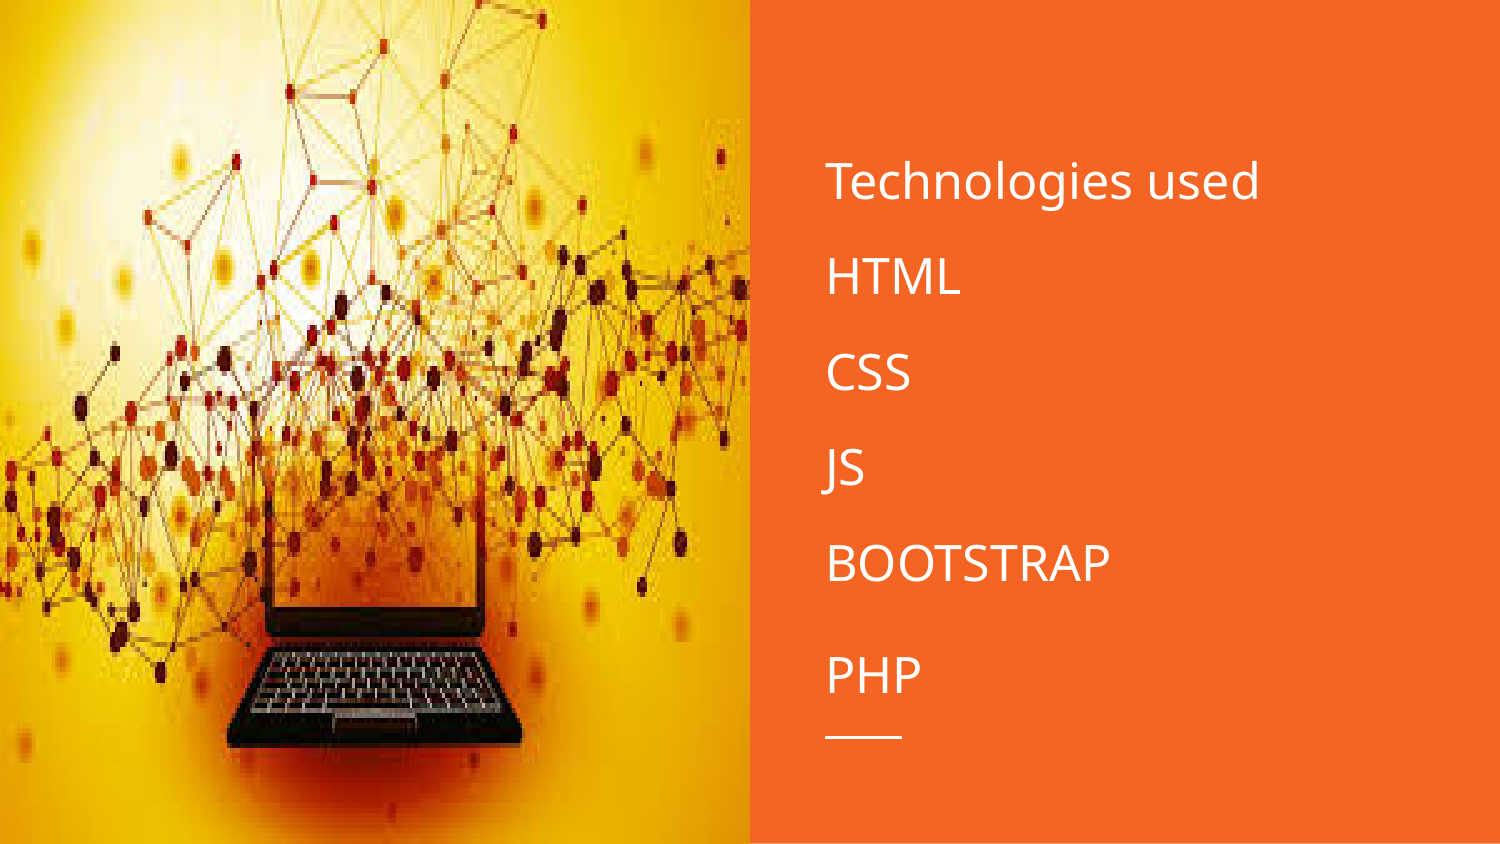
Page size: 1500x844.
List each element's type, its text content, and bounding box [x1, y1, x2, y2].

list Technologies used HTML CSS JS BOOTSTRAP PHP [810, 118, 1440, 725]
picture [0, 0, 751, 844]
